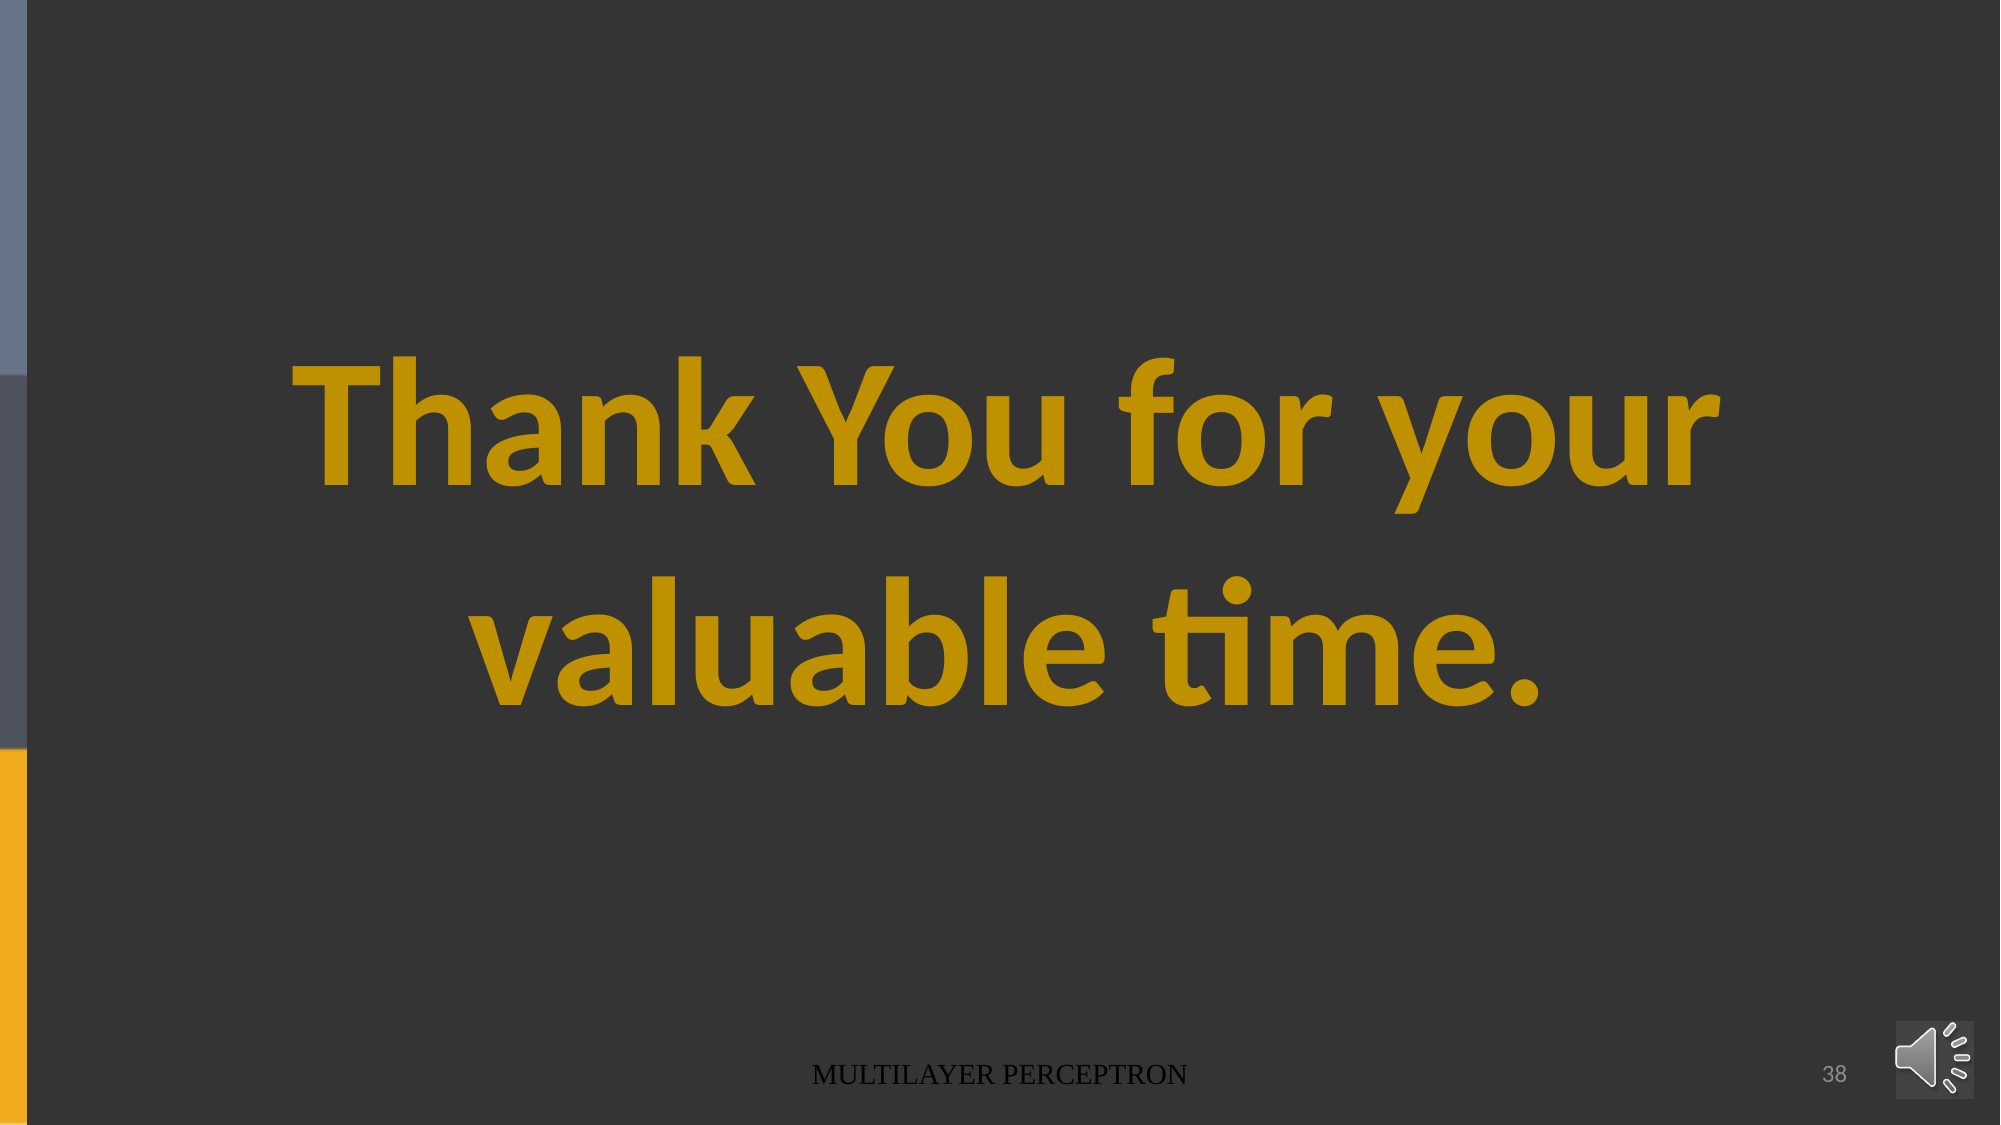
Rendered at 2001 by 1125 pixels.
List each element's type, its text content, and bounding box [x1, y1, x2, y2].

slide_number 38 [1412, 1042, 1863, 1103]
picture [1894, 1019, 1975, 1100]
picture [0, 0, 27, 1125]
footer MULTILAYER PERCEPTRON [662, 1042, 1338, 1103]
text_box Thank You for your valuable time. [236, 294, 1781, 795]
